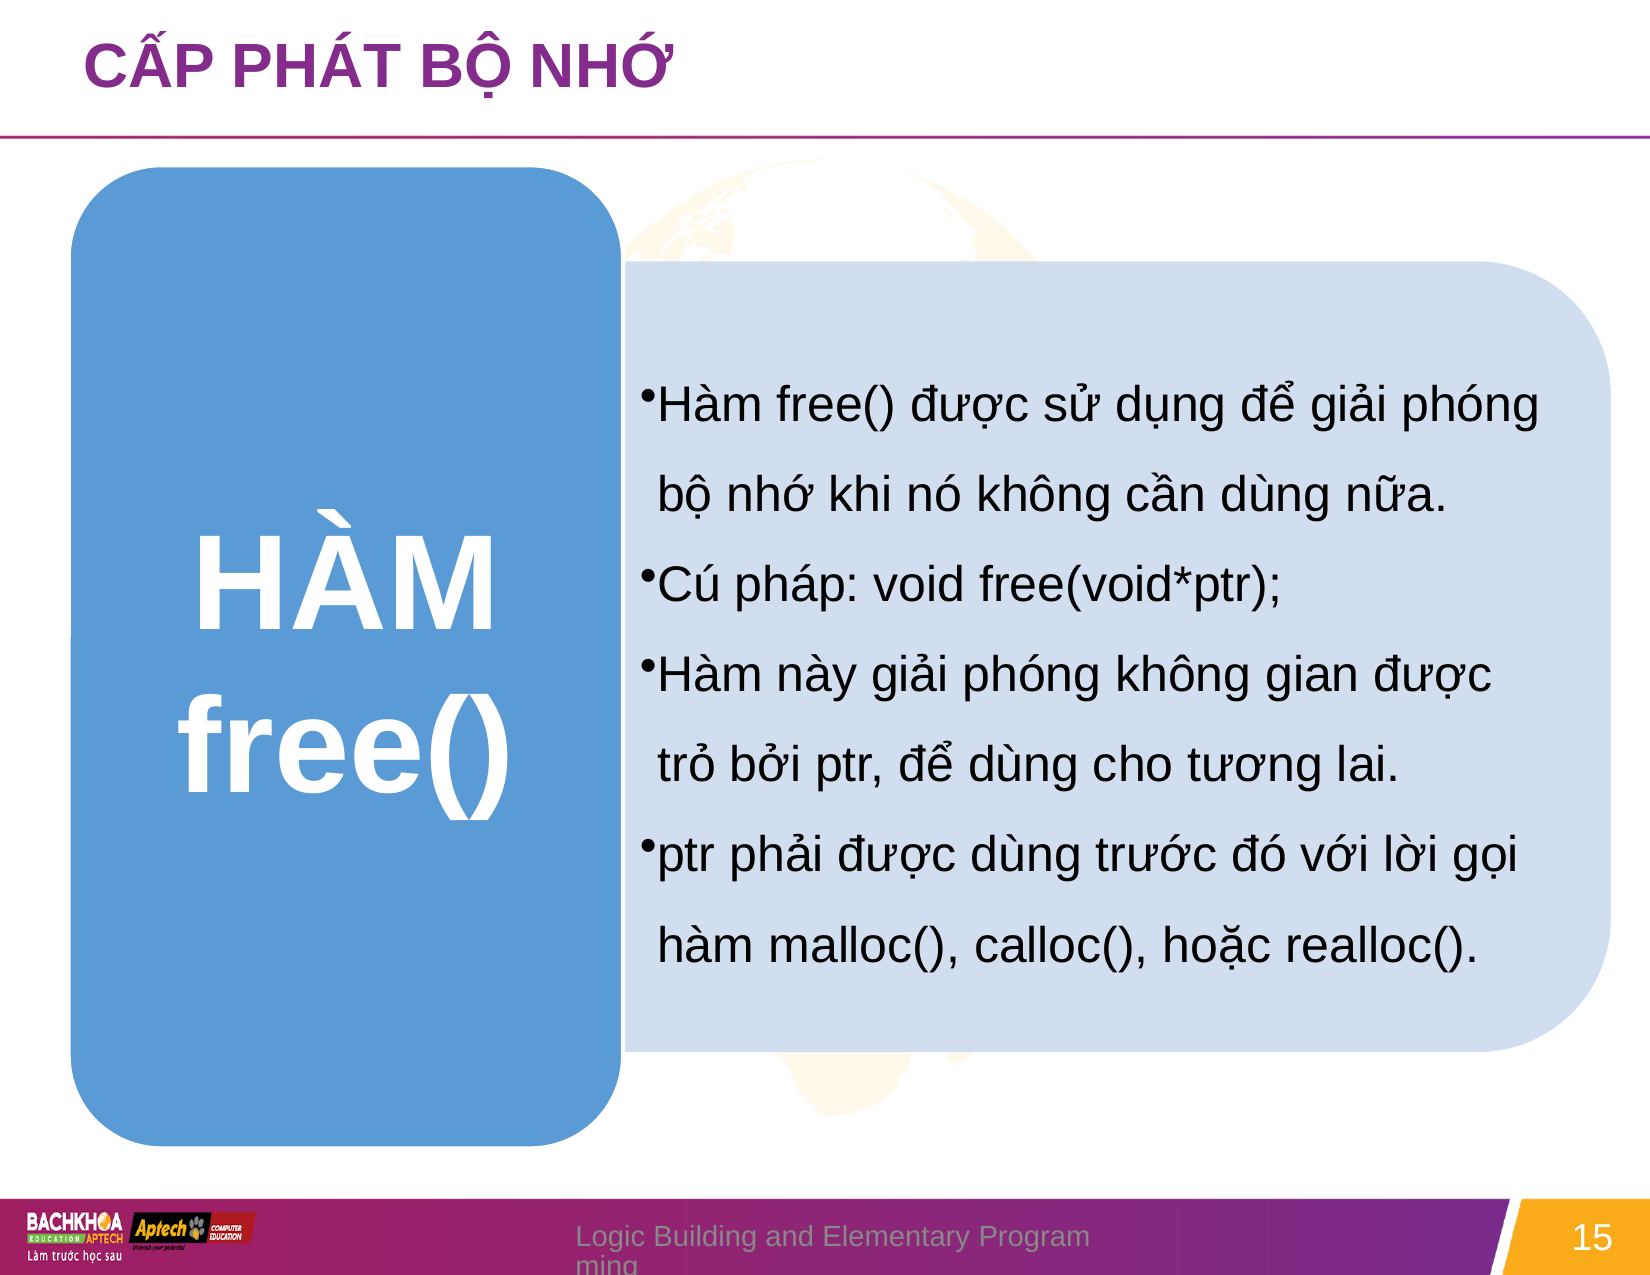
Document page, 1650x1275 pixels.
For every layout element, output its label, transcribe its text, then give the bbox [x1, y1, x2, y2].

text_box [68, 165, 1609, 1149]
picture [0, 0, 1650, 1275]
footer Logic Building and Elementary Programming [560, 1201, 1118, 1270]
title CẤP PHÁT BỘ NHỚ [68, 0, 1609, 135]
slide_number 15 [1534, 1201, 1650, 1270]
